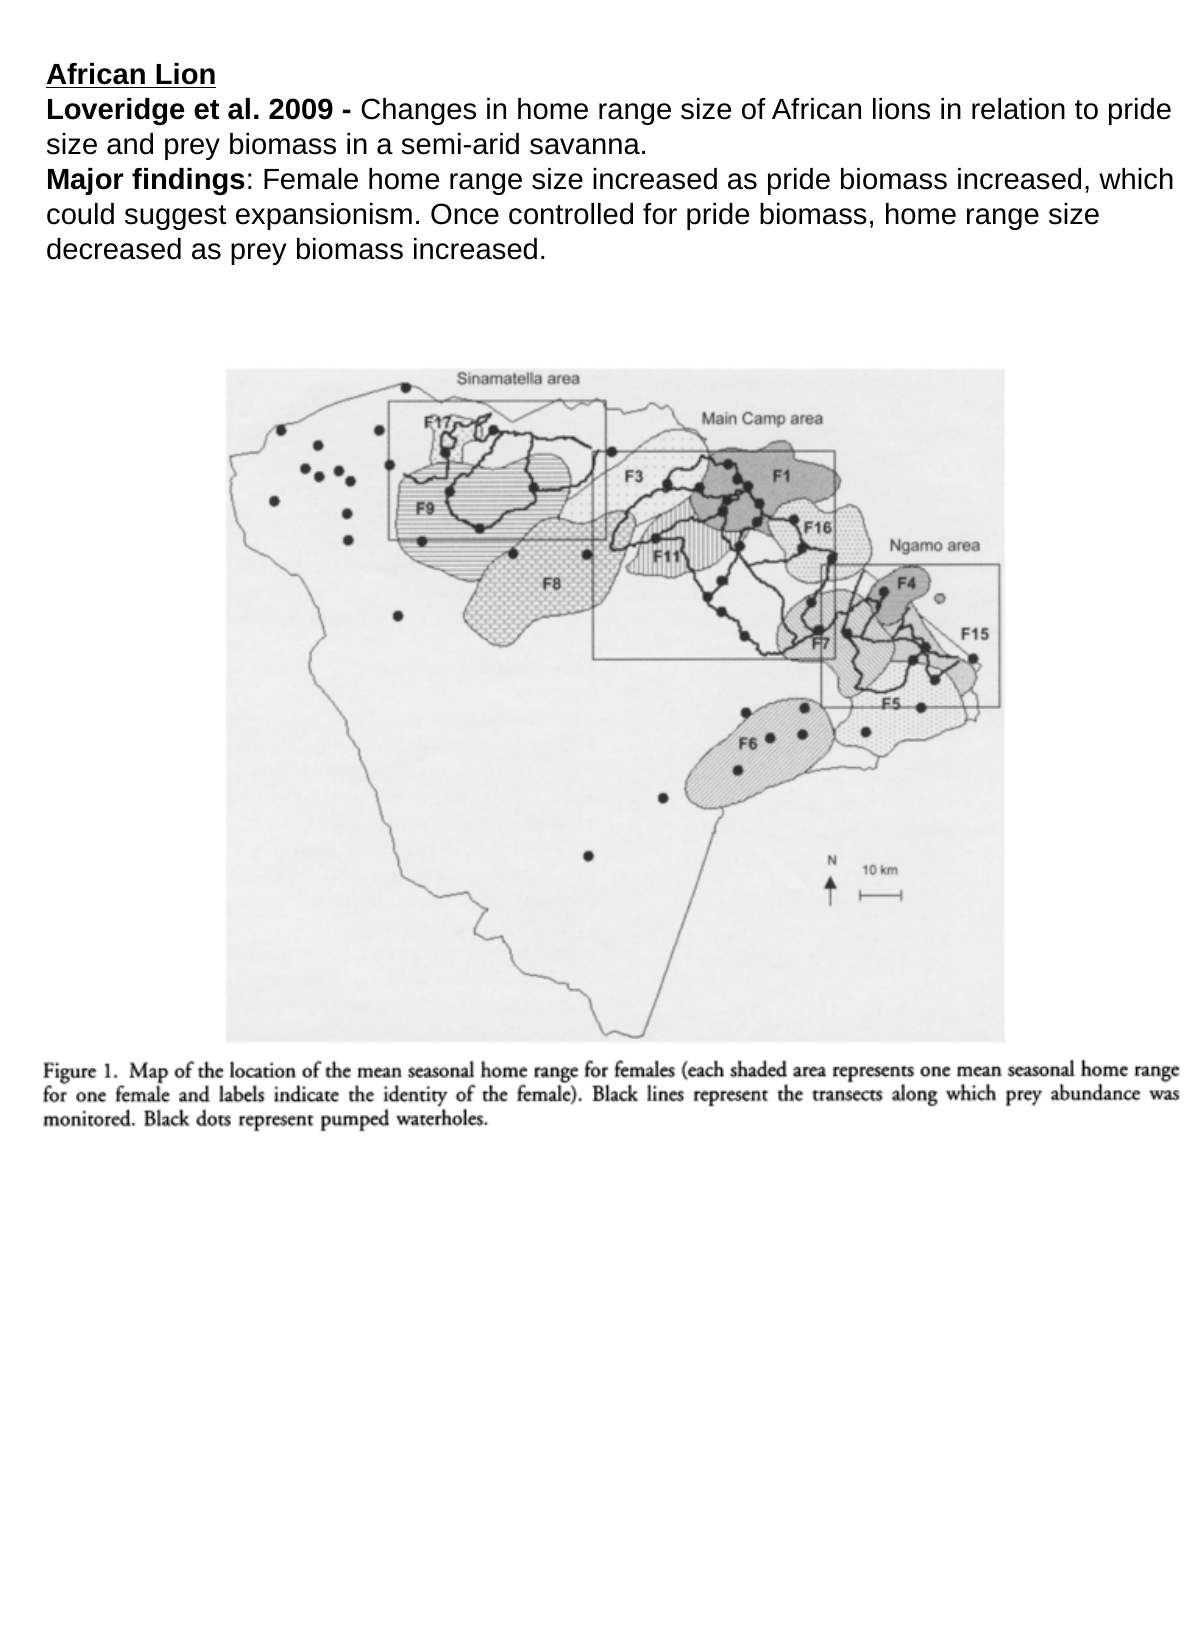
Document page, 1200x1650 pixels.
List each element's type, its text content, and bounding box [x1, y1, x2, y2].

text_box African Lion Loveridge et al. 2009 - Changes in home range size of African lions in relation to pride size and prey biomass in a semi-arid savanna. Major findings: Female home range size increased as pride biomass increased, which could suggest expansionism. Once controlled for pride biomass, home range size decreased as prey biomass increased. [31, 48, 1200, 318]
picture [0, 320, 1200, 1140]
